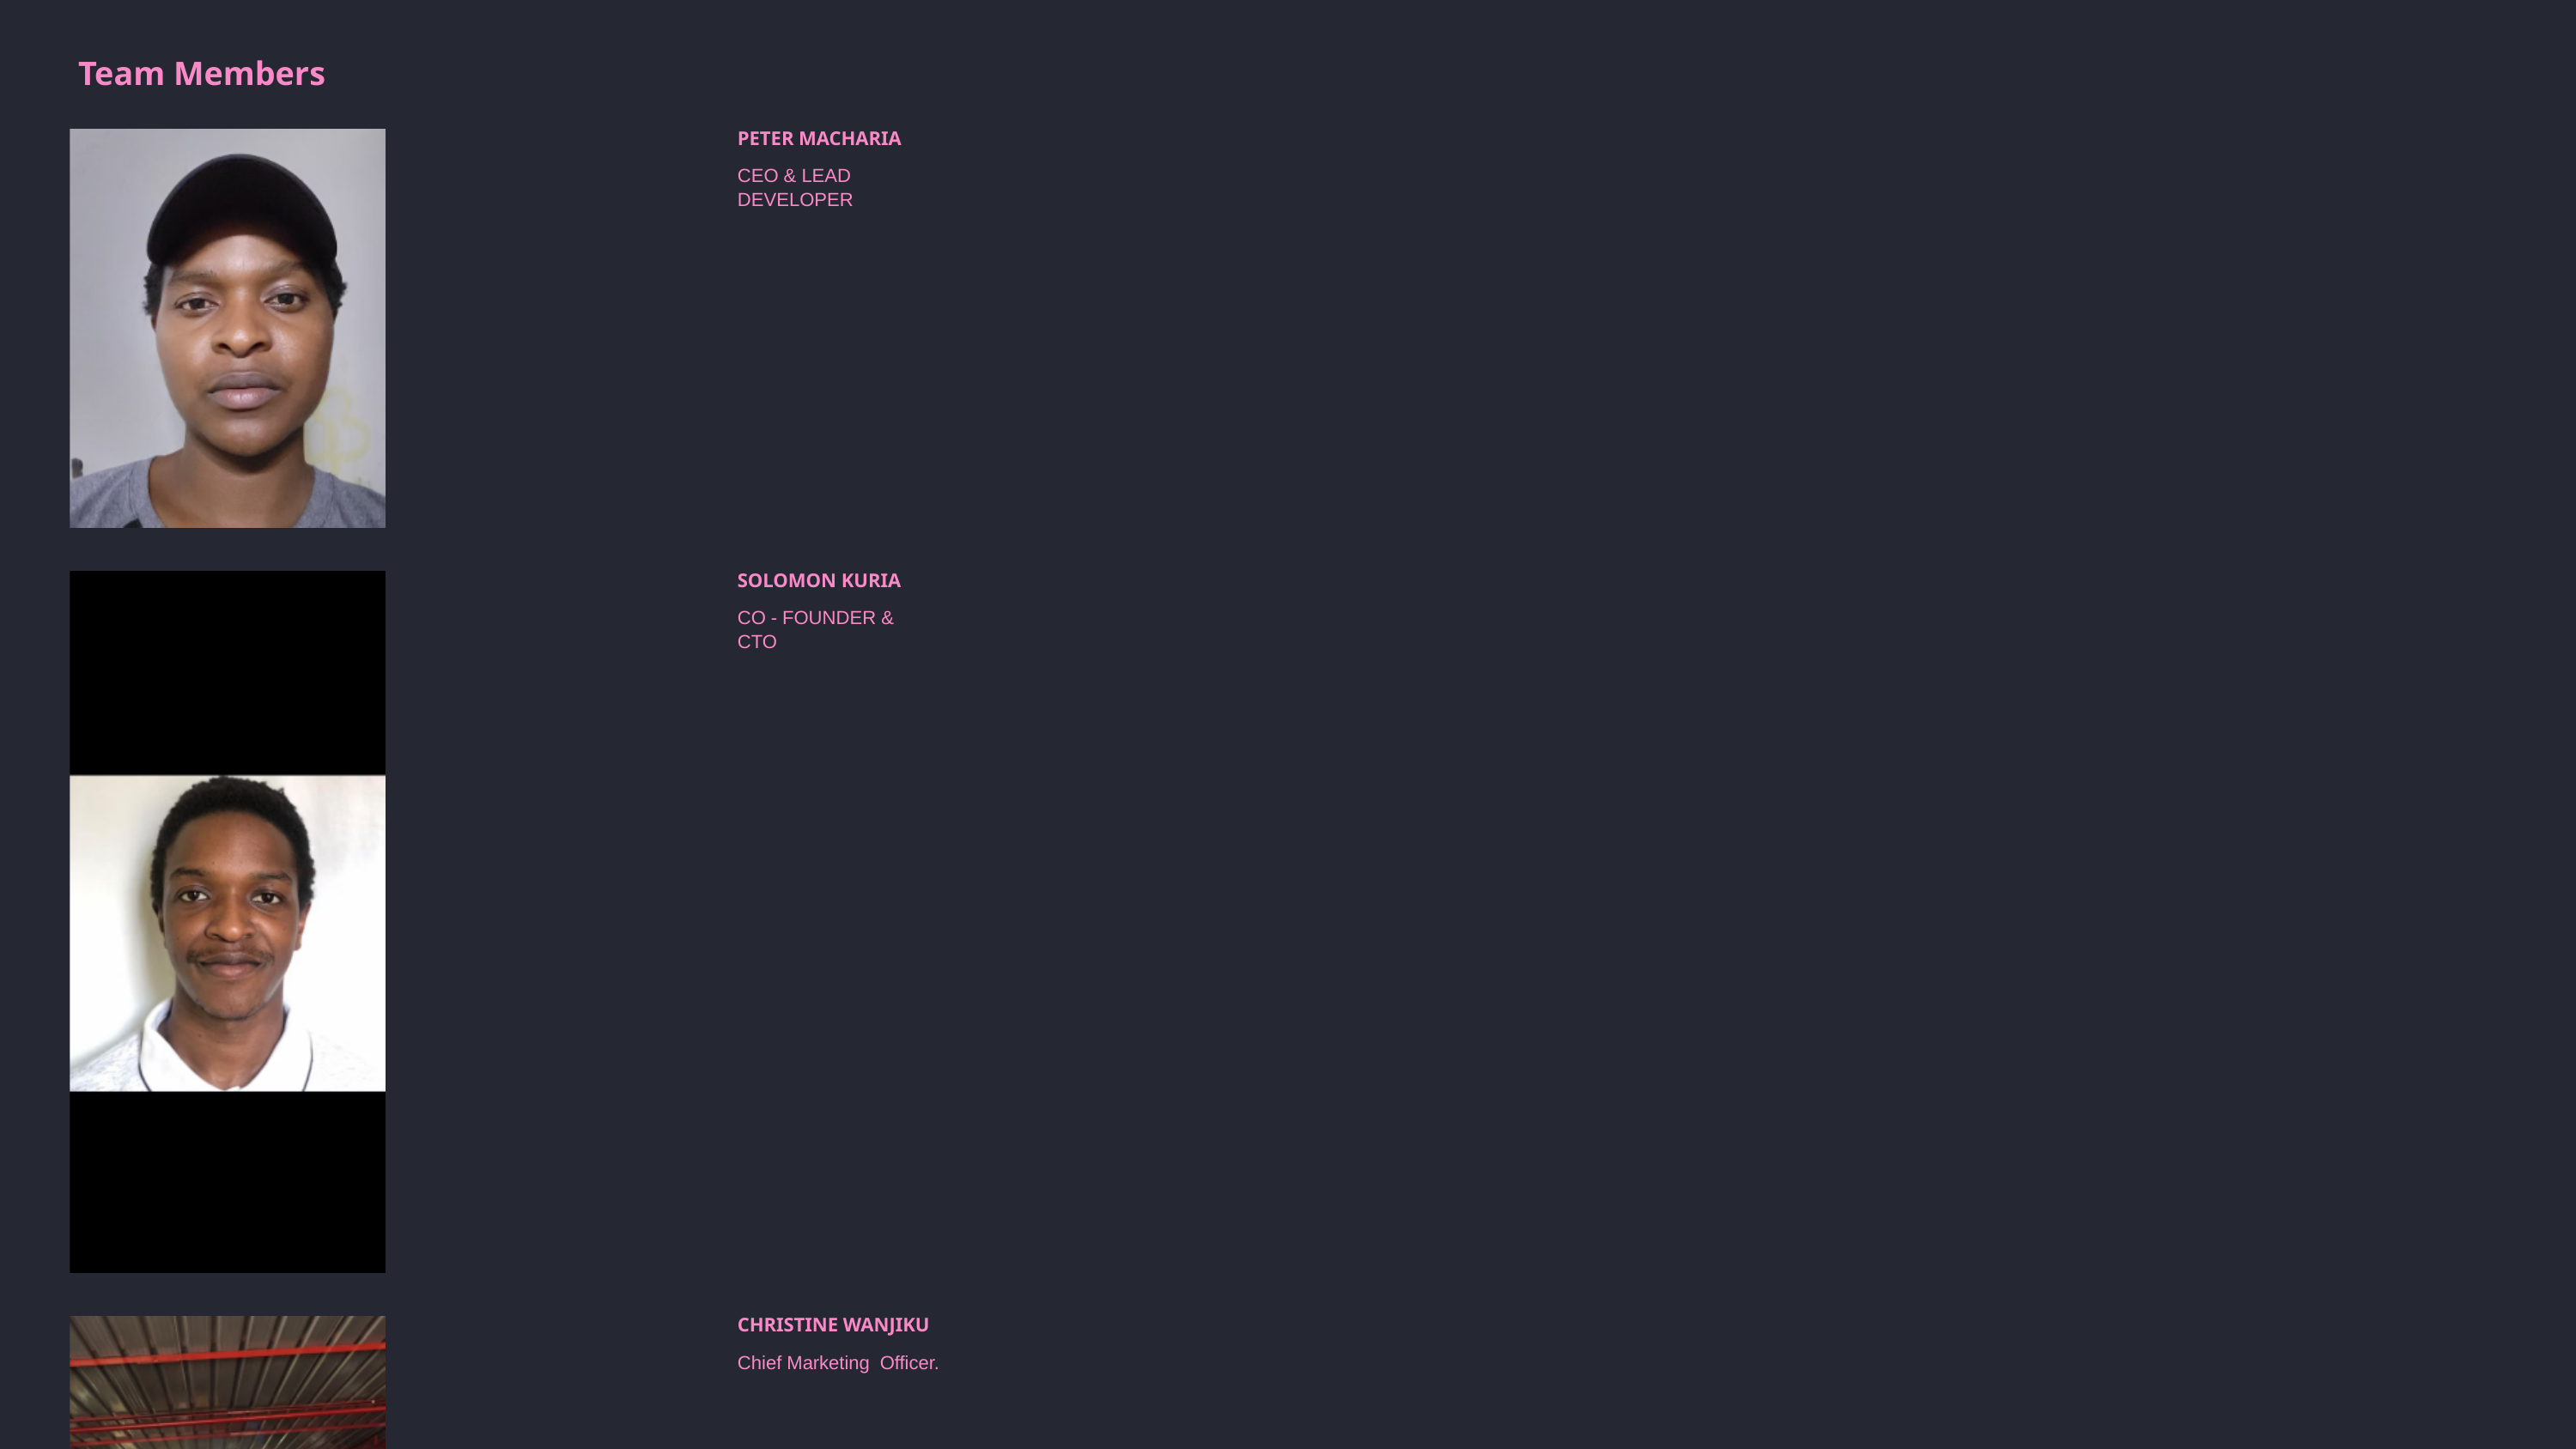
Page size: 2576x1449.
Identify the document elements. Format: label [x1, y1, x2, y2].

text_box [737, 606, 935, 632]
text_box [737, 1313, 948, 1339]
text_box [737, 127, 933, 153]
text_box [70, 54, 395, 96]
text_box [737, 569, 933, 595]
text_box [737, 1351, 966, 1377]
text_box [737, 165, 963, 190]
text_box [0, 0, 2576, 1449]
